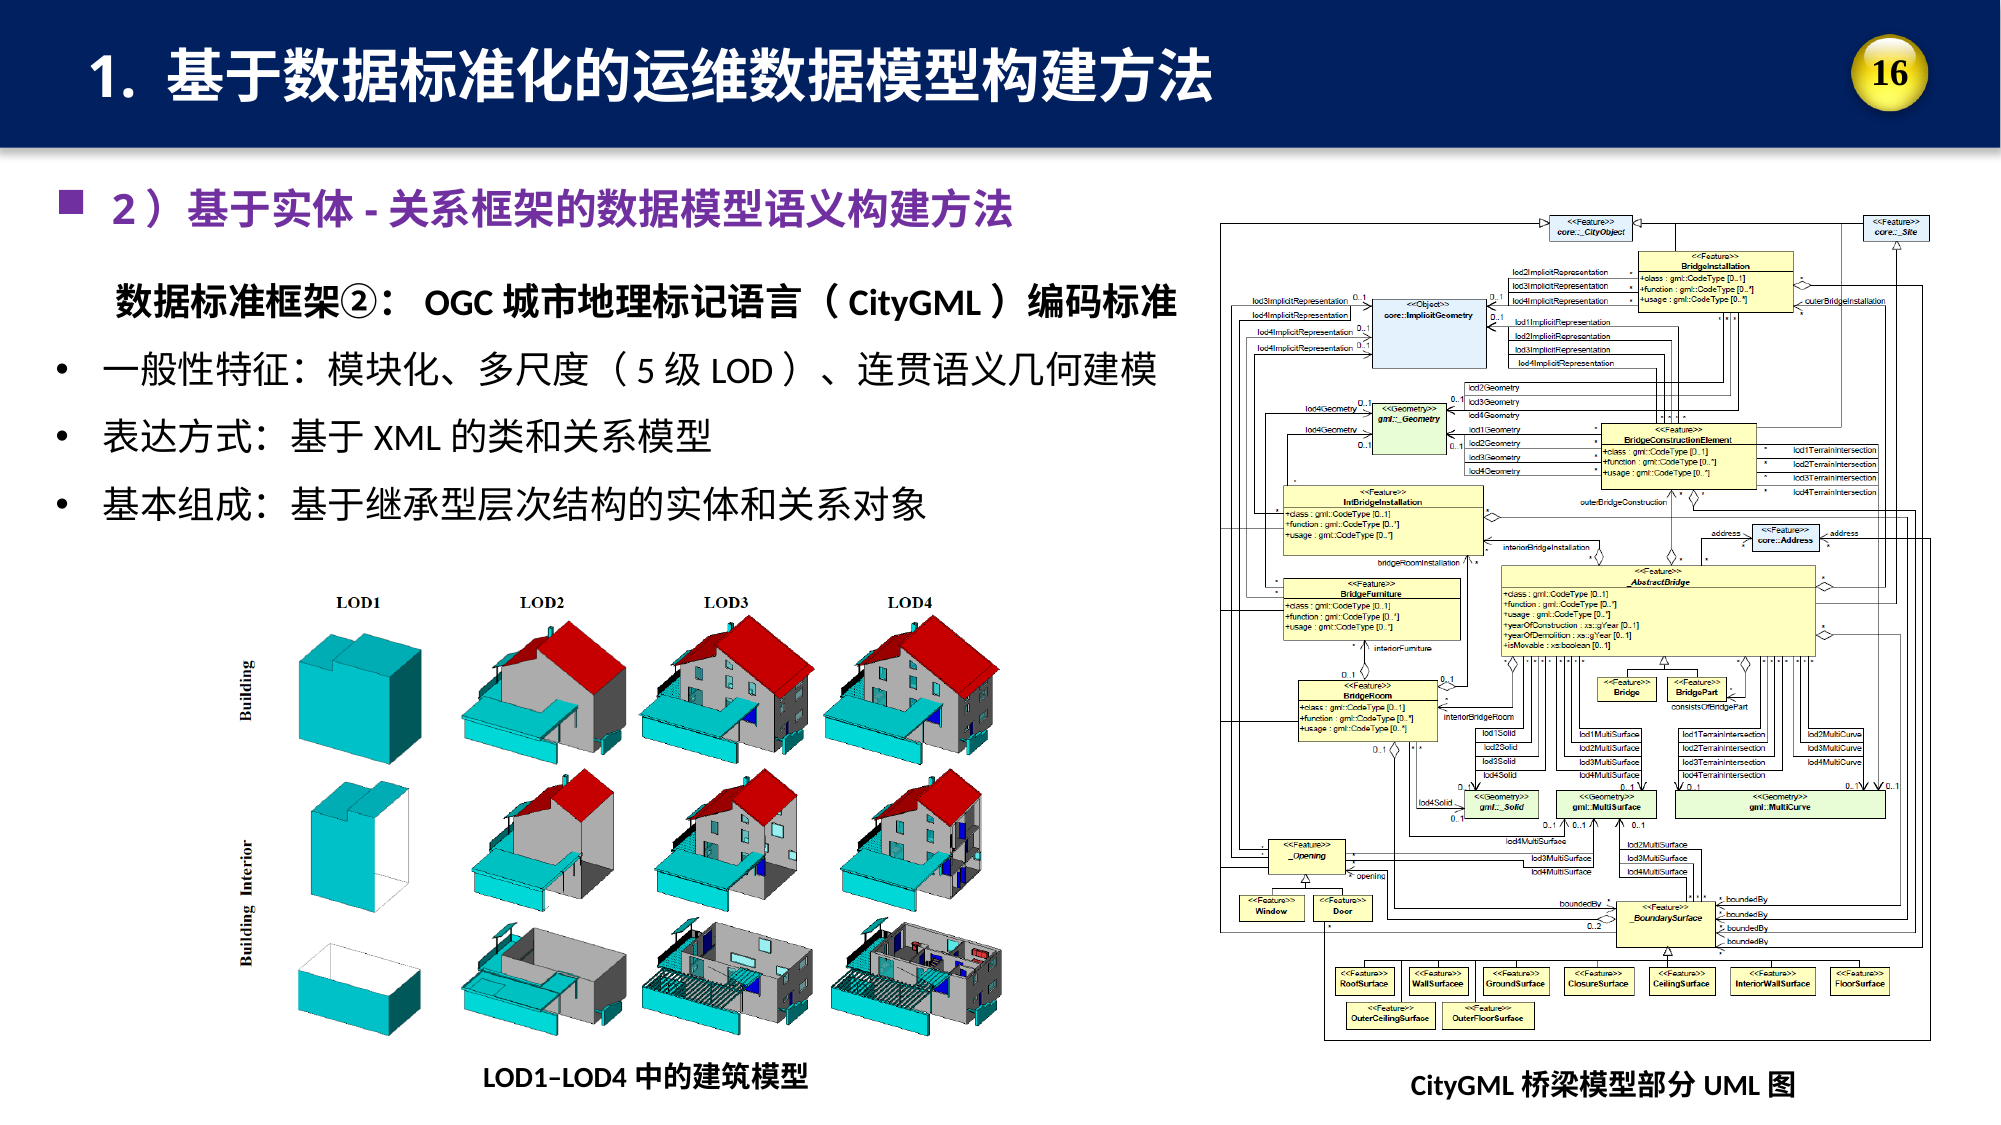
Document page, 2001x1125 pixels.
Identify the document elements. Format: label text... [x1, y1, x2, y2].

picture [1842, 28, 1937, 124]
text_box CityGML桥梁模型部分UML图 [1299, 1050, 1858, 1109]
picture [221, 587, 1021, 1050]
picture [1193, 204, 1964, 1050]
text_box 2）基于实体-关系框架的数据模型语义构建方法 数据标准框架②：OGC城市地理标记语言（CityGML）编码标准 一般性特征：模块化、多尺度（5级LOD）、连贯语义几何建模 表达方式：基于XML的类和关系模型 基本组成：基于继承型层次结构的实体和关系对象 [40, 125, 1917, 1074]
text_box LOD1–LOD4中的建筑模型 [351, 1050, 892, 1101]
text_box 1. 基于数据标准化的运维数据模型构建方法 [72, 31, 1577, 125]
